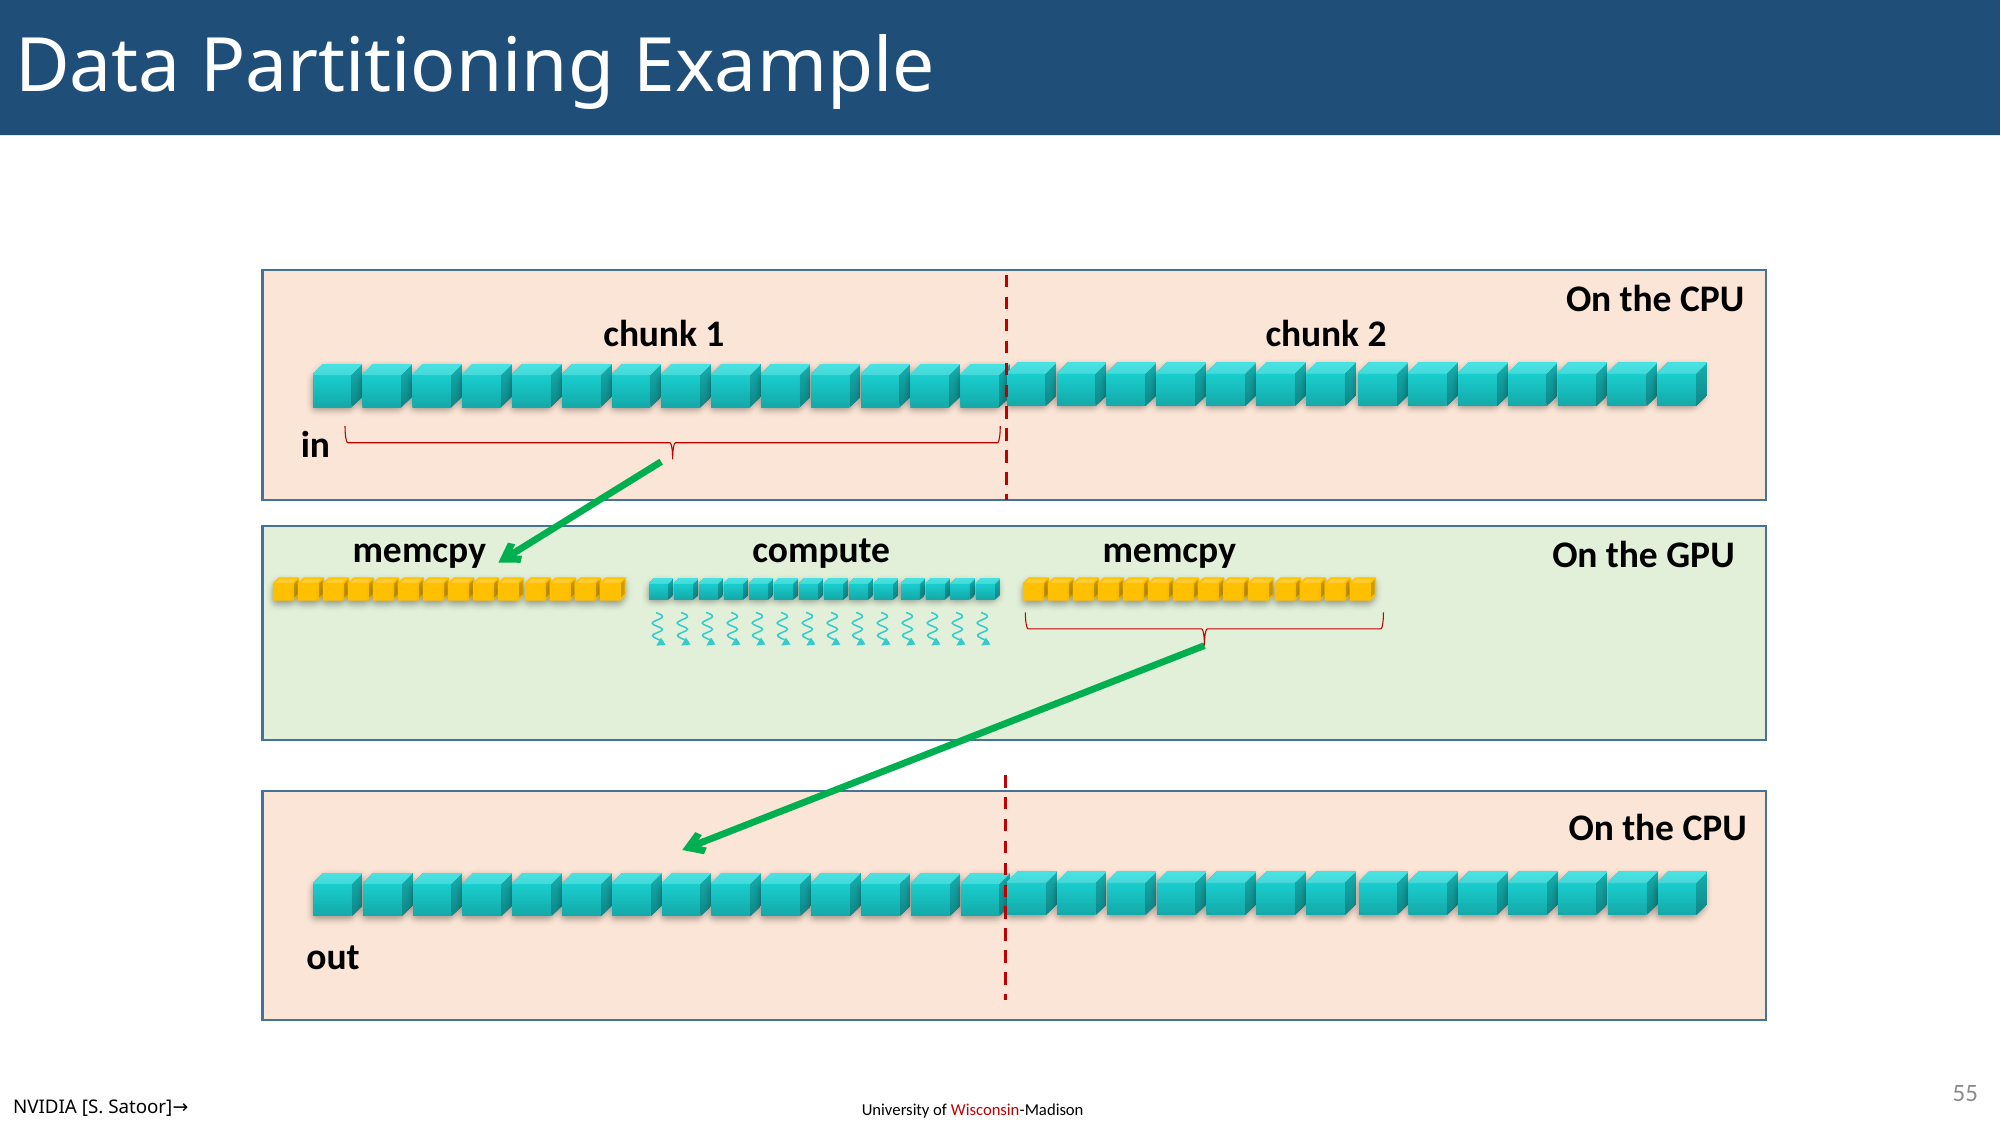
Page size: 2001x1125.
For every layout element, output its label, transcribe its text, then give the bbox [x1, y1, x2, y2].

text_box in [286, 412, 383, 473]
text_box [1106, 871, 1155, 882]
text_box [1008, 363, 1055, 373]
text_box [1358, 362, 1408, 407]
text_box [773, 578, 799, 600]
text_box [612, 364, 661, 374]
text_box [760, 363, 811, 408]
text_box chunk 2 [1256, 363, 1305, 373]
text_box [951, 579, 974, 583]
text_box [1206, 871, 1255, 882]
text_box [798, 578, 824, 600]
text_box [273, 578, 299, 600]
text_box [412, 363, 463, 408]
text_box On the CPU [1551, 266, 1760, 327]
text_box [701, 612, 716, 645]
text_box [1408, 871, 1459, 916]
text_box [1098, 578, 1124, 600]
text_box [298, 578, 324, 600]
text_box [1358, 871, 1409, 916]
text_box [313, 364, 362, 374]
text_box [925, 578, 951, 600]
text_box [661, 363, 712, 408]
text_box NVIDIA [S. Satoor]→ [0, 1087, 203, 1125]
text_box [562, 364, 611, 374]
text_box [550, 578, 576, 600]
text_box [1300, 578, 1326, 600]
text_box [748, 578, 774, 600]
text_box [601, 579, 624, 583]
text_box [1223, 578, 1249, 600]
text_box [1507, 362, 1558, 407]
text_box [711, 363, 760, 374]
text_box [1306, 871, 1356, 916]
text_box [1557, 362, 1608, 407]
text_box compute [737, 517, 956, 578]
text_box [826, 612, 841, 645]
text_box [1248, 578, 1274, 600]
text_box [363, 364, 411, 374]
text_box [874, 578, 897, 583]
text_box [562, 872, 611, 883]
text_box [698, 578, 724, 600]
text_box [810, 363, 861, 408]
text_box [1023, 578, 1049, 600]
text_box [473, 578, 499, 600]
text_box [462, 363, 511, 374]
text_box [1048, 578, 1074, 600]
text_box [1206, 362, 1256, 407]
text_box [362, 363, 413, 408]
text_box On the GPU [1537, 522, 1750, 583]
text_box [682, 645, 1205, 850]
text_box [1255, 362, 1306, 407]
text_box [848, 578, 874, 600]
text_box [1558, 872, 1606, 882]
text_box [1057, 872, 1106, 882]
text_box [324, 578, 347, 583]
text_box [861, 364, 910, 374]
text_box [1458, 871, 1508, 916]
text_box [512, 364, 561, 374]
text_box [976, 579, 999, 583]
text_box [1148, 578, 1174, 600]
text_box [1024, 612, 1385, 645]
text_box [761, 364, 810, 374]
text_box [1325, 578, 1351, 600]
text_box compute [1408, 871, 1457, 882]
text_box [525, 578, 551, 600]
text_box [901, 579, 924, 583]
text_box [776, 612, 791, 645]
text_box [512, 872, 563, 917]
text_box [1305, 362, 1356, 407]
text_box [323, 578, 349, 600]
text_box [911, 364, 959, 374]
text_box [726, 612, 741, 645]
text_box [512, 872, 561, 883]
text_box [1657, 871, 1706, 882]
text_box [649, 578, 672, 583]
text_box [823, 578, 849, 600]
text_box [1607, 362, 1656, 373]
text_box [1056, 362, 1107, 407]
text_box [1607, 871, 1658, 916]
text_box [1607, 362, 1658, 407]
text_box [611, 363, 662, 408]
text_box [1557, 362, 1606, 373]
text_box [1350, 578, 1376, 600]
text_box [1457, 362, 1508, 407]
text_box [860, 363, 911, 408]
text_box [1106, 362, 1157, 407]
text_box memcpy [1087, 517, 1306, 578]
text_box [363, 873, 412, 883]
text_box [575, 578, 601, 600]
text_box [1106, 871, 1157, 916]
text_box [911, 873, 960, 883]
text_box [413, 364, 461, 374]
text_box [1156, 871, 1205, 882]
text_box [511, 363, 562, 408]
text_box [1256, 871, 1305, 882]
text_box [312, 872, 363, 917]
text_box [1458, 871, 1507, 882]
text_box [1306, 363, 1355, 373]
text_box On the CPU [1553, 795, 1763, 856]
text_box [851, 612, 866, 645]
text_box [498, 578, 524, 600]
text_box [1408, 363, 1457, 373]
text_box [950, 578, 976, 600]
text_box [526, 579, 549, 583]
text_box chunk 1 [588, 302, 776, 362]
text_box [423, 578, 449, 600]
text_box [1306, 871, 1355, 882]
text_box [474, 578, 497, 583]
text_box [1508, 872, 1557, 882]
text_box [676, 612, 691, 646]
text_box [374, 578, 397, 583]
text_box [674, 578, 697, 583]
text_box [399, 578, 422, 583]
text_box [561, 363, 612, 408]
text_box [811, 364, 860, 374]
text_box [861, 873, 910, 883]
text_box [576, 579, 599, 583]
text_box [274, 578, 297, 583]
text_box [1198, 578, 1224, 600]
text_box [661, 872, 712, 917]
text_box [961, 873, 1005, 883]
text_box [711, 872, 760, 883]
text_box [811, 872, 860, 883]
text_box memcpy [337, 517, 556, 578]
text_box [723, 578, 749, 600]
text_box [751, 612, 766, 645]
text_box [449, 578, 472, 583]
text_box chunk 1 [1206, 362, 1255, 373]
text_box [1557, 871, 1608, 916]
text_box [873, 578, 899, 600]
text_box [860, 872, 911, 917]
text_box [975, 578, 1001, 600]
text_box [849, 578, 872, 583]
text_box [499, 578, 522, 583]
text_box [1073, 578, 1099, 600]
text_box [1657, 362, 1707, 407]
text_box [1608, 872, 1656, 882]
text_box [648, 578, 674, 600]
text_box [774, 578, 797, 583]
text_box [761, 872, 810, 883]
text_box [1407, 362, 1458, 407]
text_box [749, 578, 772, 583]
text_box [724, 578, 747, 583]
text_box [1358, 362, 1407, 373]
text_box chunk 2 [1250, 302, 1438, 362]
text_box [611, 872, 662, 917]
text_box [926, 612, 941, 645]
text_box [951, 612, 966, 645]
text_box [1458, 363, 1507, 373]
text_box [926, 579, 949, 583]
text_box memcpy [1358, 871, 1407, 882]
text_box [961, 364, 1005, 374]
text_box in [1057, 363, 1105, 373]
slide_number 55 [1879, 1069, 1994, 1114]
text_box [261, 790, 1767, 1021]
text_box [261, 525, 1767, 741]
text_box [551, 579, 574, 583]
text_box [1206, 871, 1257, 916]
text_box [1049, 578, 1072, 583]
text_box [651, 612, 666, 646]
text_box [299, 578, 322, 583]
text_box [1156, 362, 1205, 373]
text_box [711, 872, 762, 917]
text_box [413, 873, 462, 883]
text_box [910, 363, 961, 408]
text_box [362, 872, 413, 917]
text_box [901, 612, 916, 645]
text_box [801, 612, 816, 645]
text_box [876, 612, 891, 645]
text_box [1056, 871, 1107, 916]
text_box [462, 872, 513, 917]
title Data Partitioning Example [0, 0, 2000, 136]
text_box [448, 578, 474, 600]
text_box [673, 578, 699, 600]
text_box [398, 578, 424, 600]
text_box [661, 363, 710, 374]
text_box [662, 873, 711, 883]
text_box [424, 578, 447, 583]
text_box [1007, 872, 1056, 882]
text_box [412, 872, 463, 917]
text_box [373, 578, 399, 600]
text_box [1657, 871, 1708, 916]
text_box [1007, 871, 1058, 916]
text_box [960, 872, 1005, 917]
text_box [462, 363, 512, 408]
text_box [711, 363, 761, 408]
text_box [312, 363, 363, 408]
text_box [900, 578, 926, 600]
text_box [976, 612, 991, 645]
text_box [1256, 871, 1306, 916]
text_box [498, 461, 662, 563]
text_box [799, 578, 822, 583]
text_box out [1106, 362, 1155, 373]
text_box [313, 873, 362, 883]
text_box [1173, 578, 1199, 600]
text_box [562, 872, 612, 917]
text_box [699, 578, 722, 583]
text_box [344, 426, 1001, 460]
text_box [463, 873, 511, 883]
text_box [600, 578, 626, 600]
text_box [910, 872, 961, 917]
text_box [1657, 362, 1706, 373]
text_box [349, 578, 372, 583]
text_box [1156, 362, 1207, 407]
text_box [1156, 871, 1207, 916]
text_box [261, 269, 1767, 501]
text_box [761, 872, 812, 917]
text_box [811, 872, 861, 917]
text_box [348, 578, 374, 600]
text_box [1024, 578, 1047, 583]
text_box [960, 363, 1005, 408]
text_box [824, 578, 847, 583]
text_box [1508, 363, 1556, 373]
text_box out [291, 924, 388, 985]
text_box [1007, 362, 1057, 407]
text_box [612, 873, 661, 883]
text_box [1123, 578, 1149, 600]
text_box [1275, 578, 1301, 600]
text_box [1508, 871, 1558, 916]
